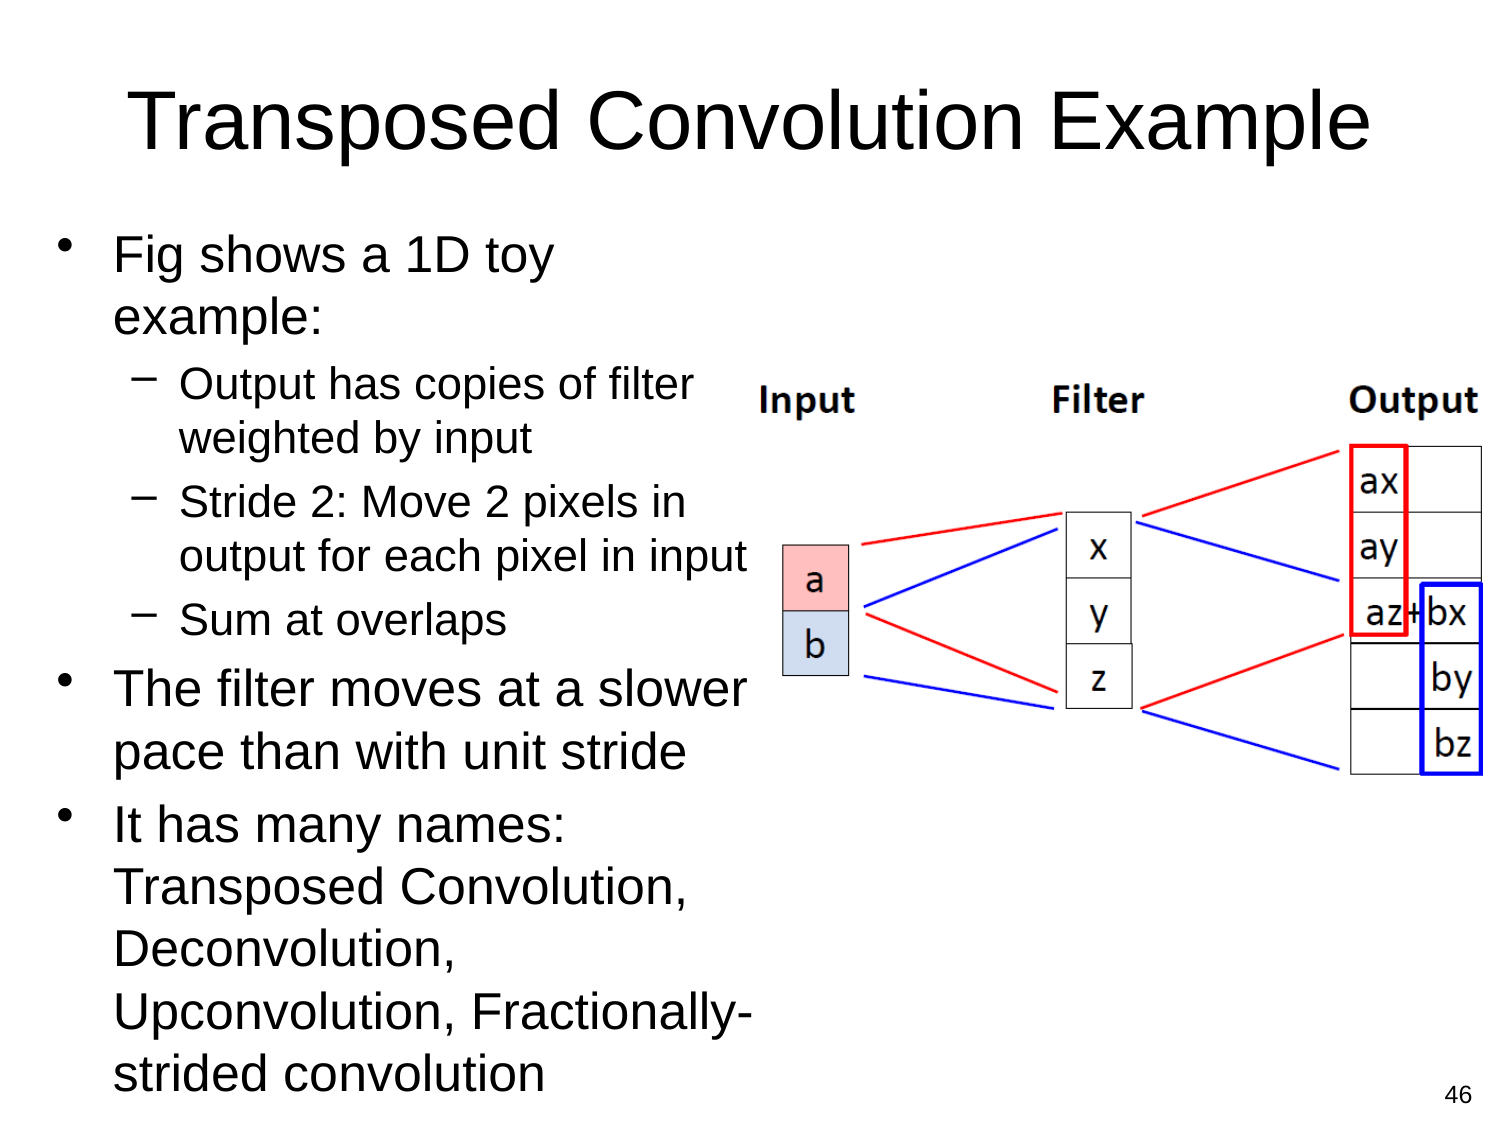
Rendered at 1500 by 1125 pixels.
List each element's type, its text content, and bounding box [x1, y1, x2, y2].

picture [760, 378, 1483, 780]
list Fig shows a 1D toy example: Output has copies of filter weighted by input Stride 2: Move 2 pixels in output for each pixel in input Sum at overlaps The filter moves at a slower pace than with unit stride It has many names: Transposed Convolution, Deconvolution, Upconvolution, Fractionally-strided convolution [41, 212, 774, 1125]
slide_number 46 [1137, 1070, 1488, 1112]
title Transposed Convolution Example [74, 44, 1426, 188]
